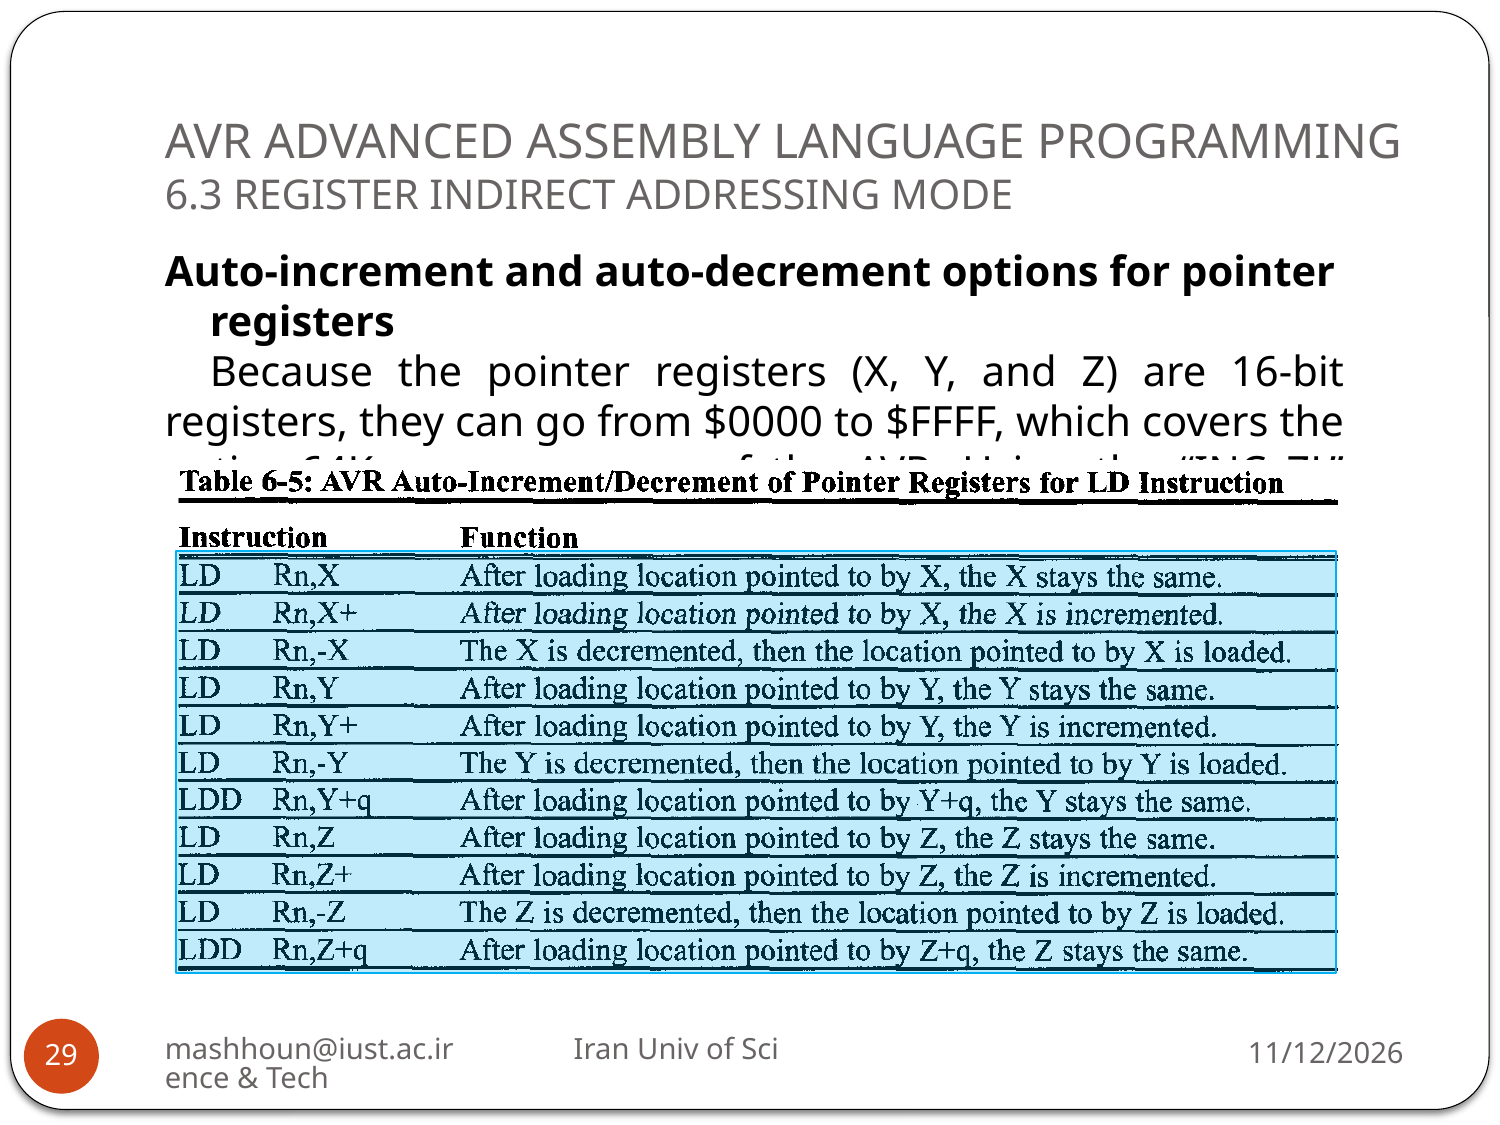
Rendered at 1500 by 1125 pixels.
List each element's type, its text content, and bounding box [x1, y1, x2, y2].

picture [178, 820, 1334, 855]
picture [178, 745, 1334, 780]
picture [712, 653, 721, 658]
picture [766, 687, 771, 695]
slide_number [1012, 1015, 1419, 1094]
picture [546, 874, 552, 883]
picture [206, 567, 215, 583]
picture [163, 460, 1346, 973]
picture [577, 836, 582, 844]
picture [547, 836, 553, 845]
picture [300, 574, 304, 584]
picture [178, 894, 1334, 930]
list Auto-increment and auto-decrement options for pointer registers Because the pointer registers (X, Y, and Z) are 16-bit registers, they can go from $0000 to $FFFF, which covers the entire 64K memory space of the AVR. Using the “INC ZL” instruction to increment the pointer can cause a problem. [150, 237, 1360, 988]
picture [886, 725, 891, 733]
picture [991, 649, 996, 659]
picture [547, 948, 552, 958]
picture [607, 910, 617, 920]
picture [178, 708, 1334, 743]
picture [987, 911, 993, 920]
picture [974, 763, 979, 772]
picture [299, 612, 304, 621]
picture [178, 858, 1334, 892]
picture [576, 874, 581, 882]
picture [885, 613, 891, 621]
picture [178, 633, 1334, 668]
title AVR ADVANCED ASSEMBLY LANGUAGE PROGRAMMING 6.3 REGISTER INDIRECT ADDRESSING MODE [150, 45, 1425, 233]
picture [673, 650, 684, 659]
picture [178, 782, 1334, 817]
picture [577, 724, 582, 733]
picture [206, 679, 215, 695]
picture [205, 866, 213, 882]
picture [361, 798, 366, 806]
picture [885, 874, 890, 883]
slide_number 29 [23, 1018, 99, 1094]
picture [961, 949, 966, 958]
picture [988, 761, 994, 771]
footer mashhoun@iust.ac.ir Iran Univ of Science & Tech [150, 1012, 800, 1088]
picture [766, 948, 770, 958]
picture [886, 575, 891, 583]
picture [178, 671, 1334, 705]
picture [1110, 651, 1115, 659]
picture [178, 560, 1334, 592]
picture [547, 687, 553, 696]
picture [206, 829, 214, 844]
picture [886, 837, 891, 845]
picture [578, 910, 583, 919]
picture [766, 724, 771, 733]
picture [577, 687, 582, 695]
picture [547, 724, 553, 733]
picture [178, 932, 1334, 967]
picture [766, 798, 770, 808]
picture [765, 873, 770, 883]
picture [885, 949, 890, 958]
picture [205, 791, 214, 807]
picture [886, 688, 891, 696]
picture [766, 835, 771, 845]
picture [576, 948, 581, 958]
picture [206, 604, 215, 620]
picture [178, 595, 1334, 630]
